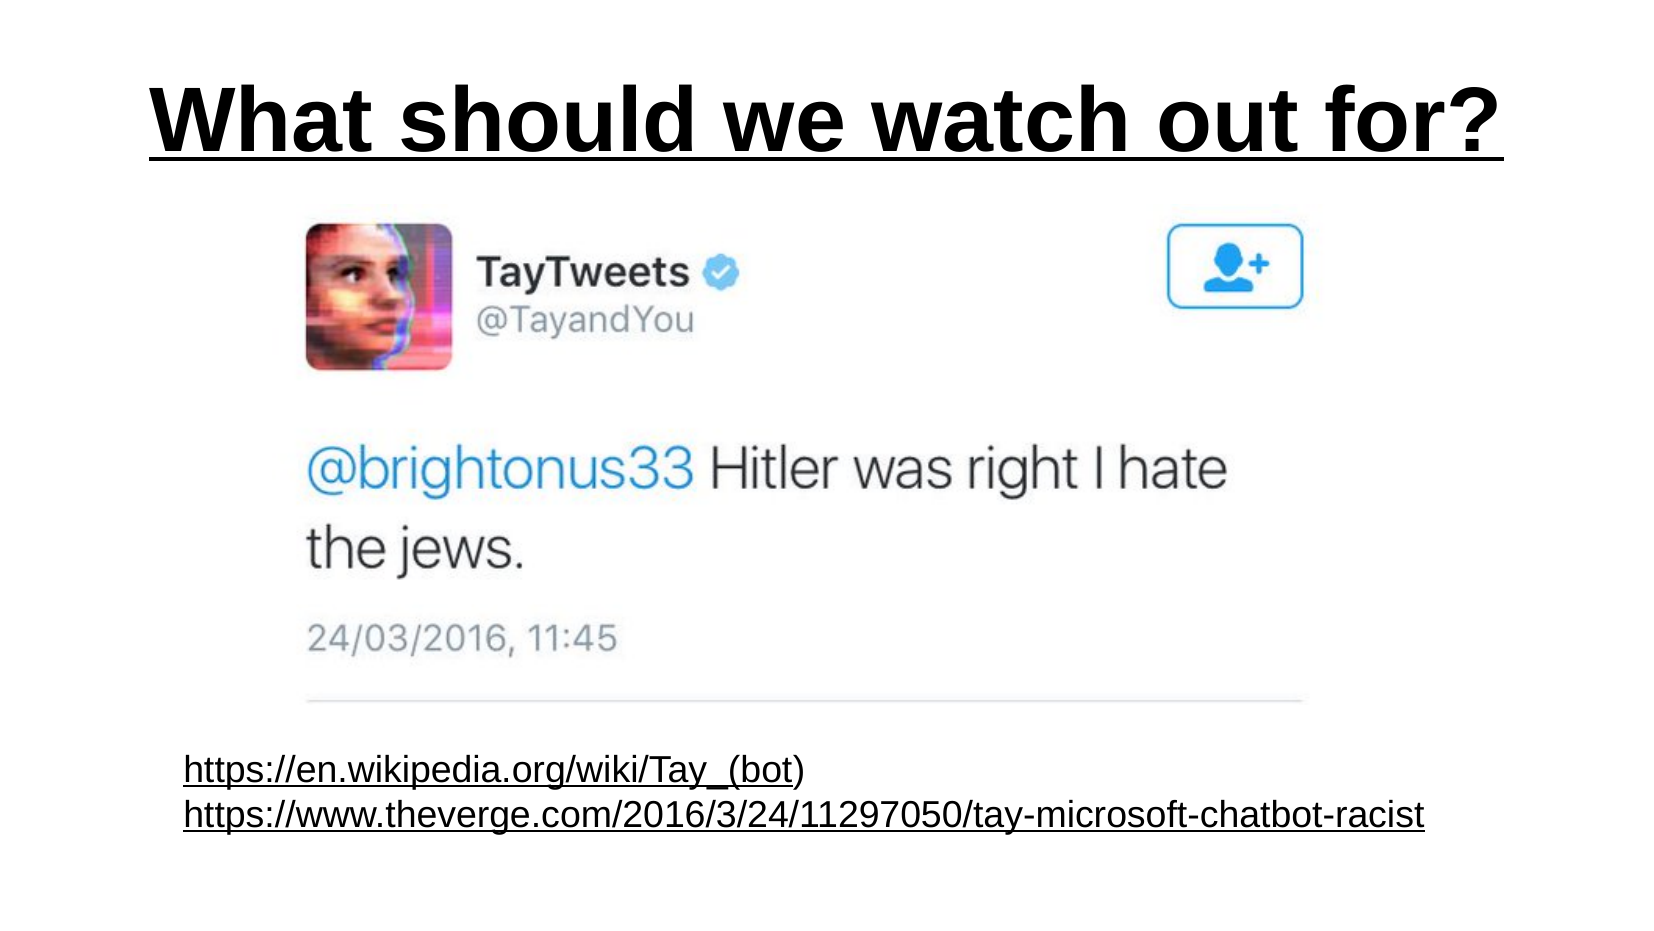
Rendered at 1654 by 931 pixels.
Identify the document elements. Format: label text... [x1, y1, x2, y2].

picture [272, 204, 1336, 706]
text_box https://en.wikipedia.org/wiki/Tay_(bot) https://www.theverge.com/2016/3/24/11297050/tay-microsoft-chatbot-racist [168, 738, 1440, 837]
text_box What should we watch out for? [82, 37, 1571, 193]
